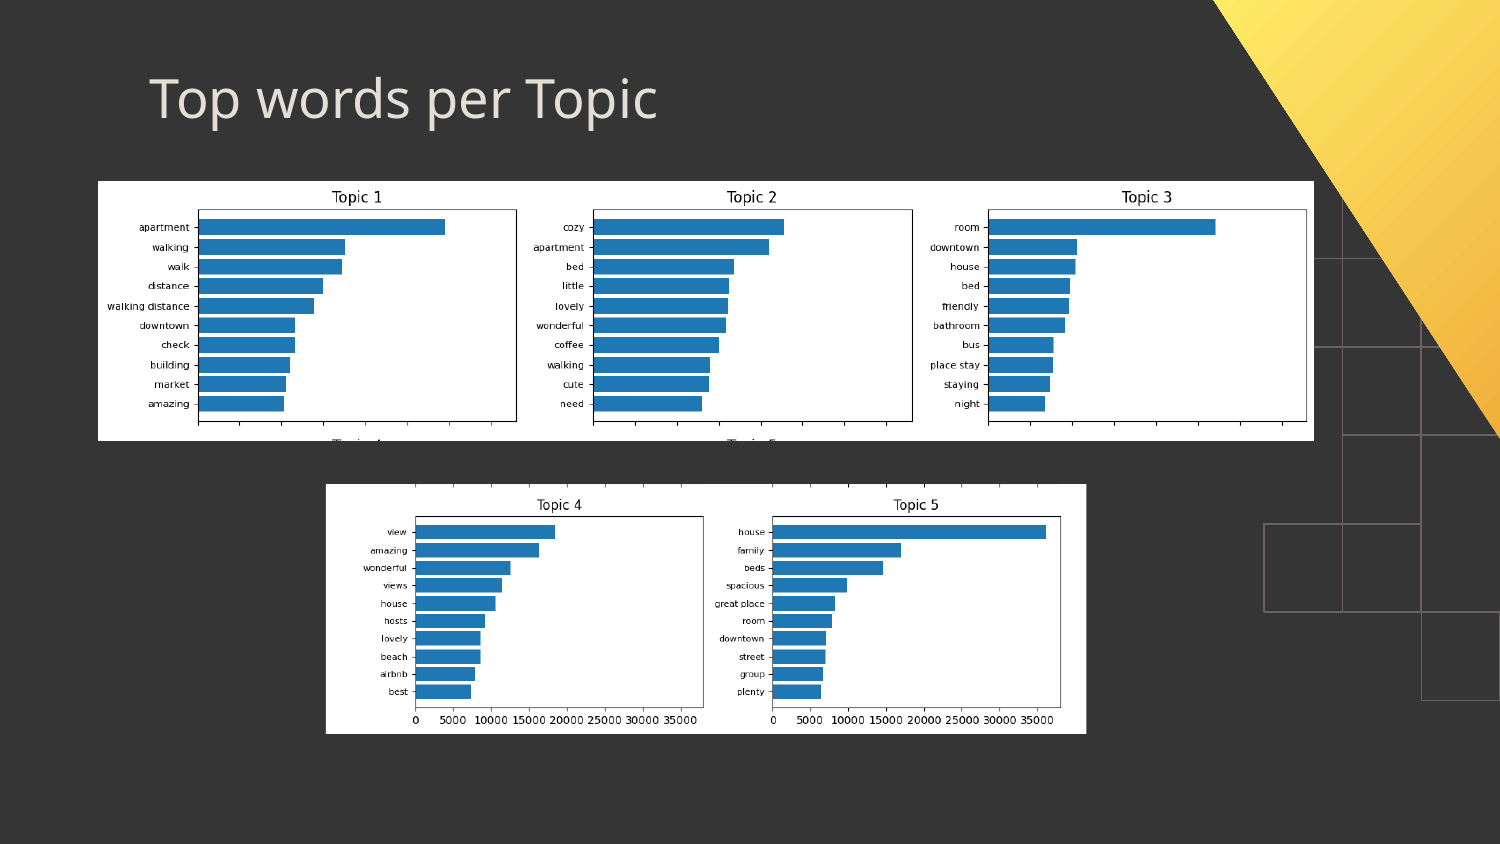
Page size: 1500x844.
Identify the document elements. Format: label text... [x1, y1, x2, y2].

picture [325, 483, 1087, 734]
picture [97, 181, 1315, 441]
text_box Top words per Topic [134, 49, 1181, 121]
